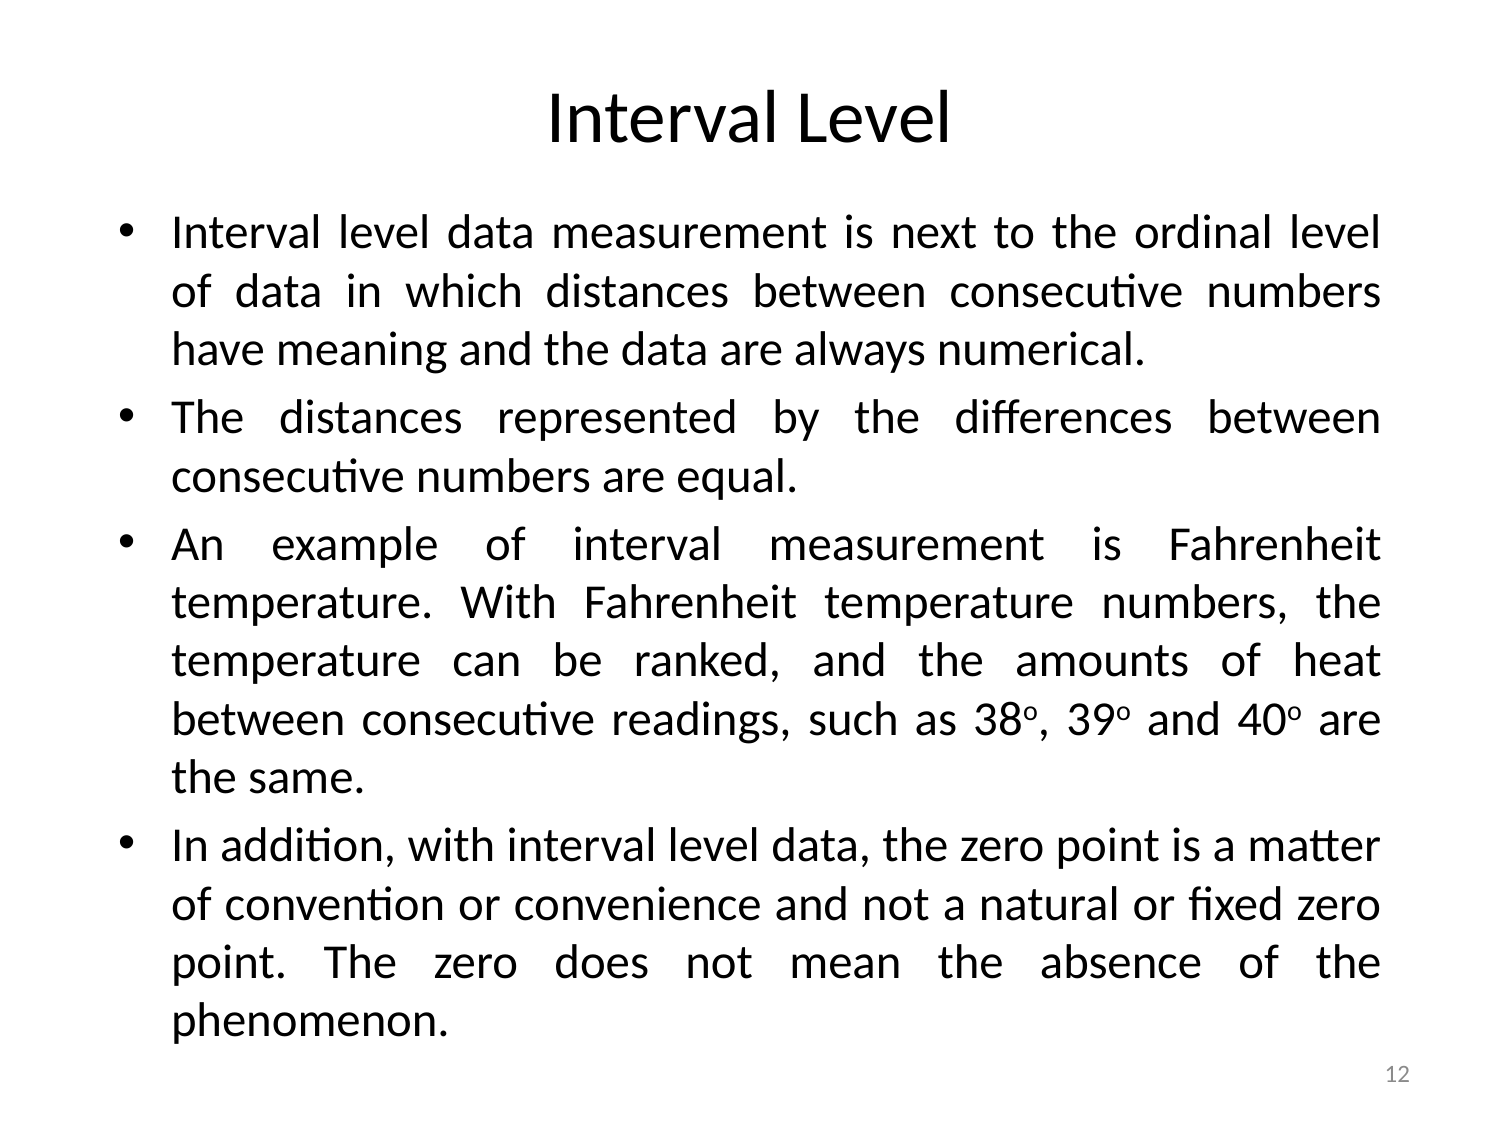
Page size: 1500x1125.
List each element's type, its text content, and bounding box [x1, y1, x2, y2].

title Interval Level [103, 59, 1397, 166]
slide_number 12 [1074, 1042, 1425, 1103]
list Interval level data measurement is next to the ordinal level of data in which distances between consecutive numbers have meaning and the data are always numerical. The distances represented by the differences between consecutive numbers are equal. An example of interval measurement is Fahrenheit temperature. With Fahrenheit temperature numbers, the temperature can be ranked, and the amounts of heat between consecutive readings, such as 38o, 39o and 40o are the same. In addition, with interval level data, the zero point is a matter of convention or convenience and not a natural or fixed zero point. The zero does not mean the absence of the phenomenon. [103, 192, 1397, 1058]
